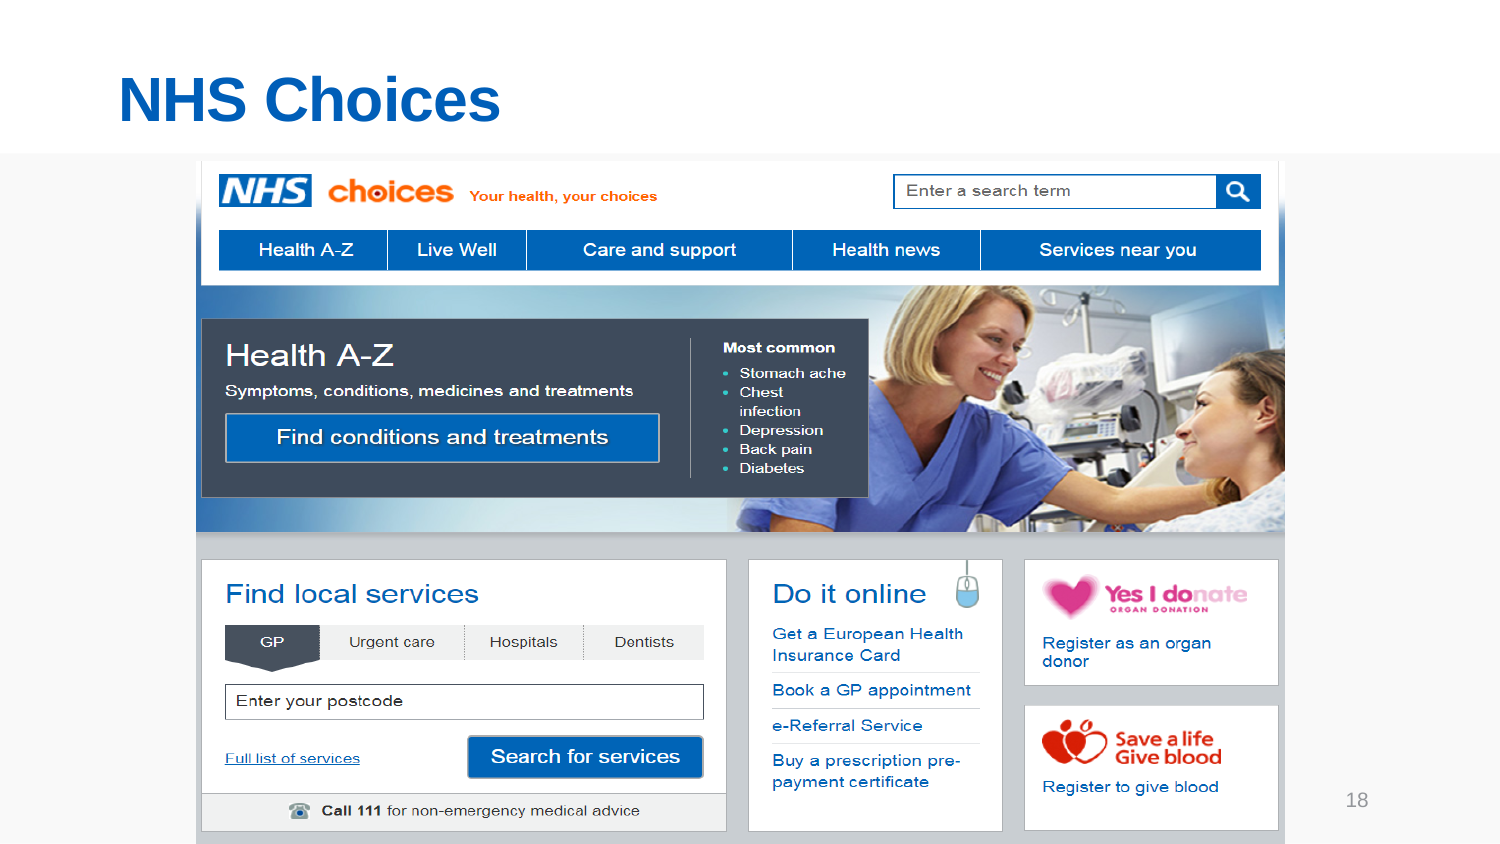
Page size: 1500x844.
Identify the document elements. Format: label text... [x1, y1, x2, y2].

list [196, 161, 1285, 844]
title NHS Choices [118, 59, 1371, 146]
slide_number 18 [1288, 776, 1384, 822]
